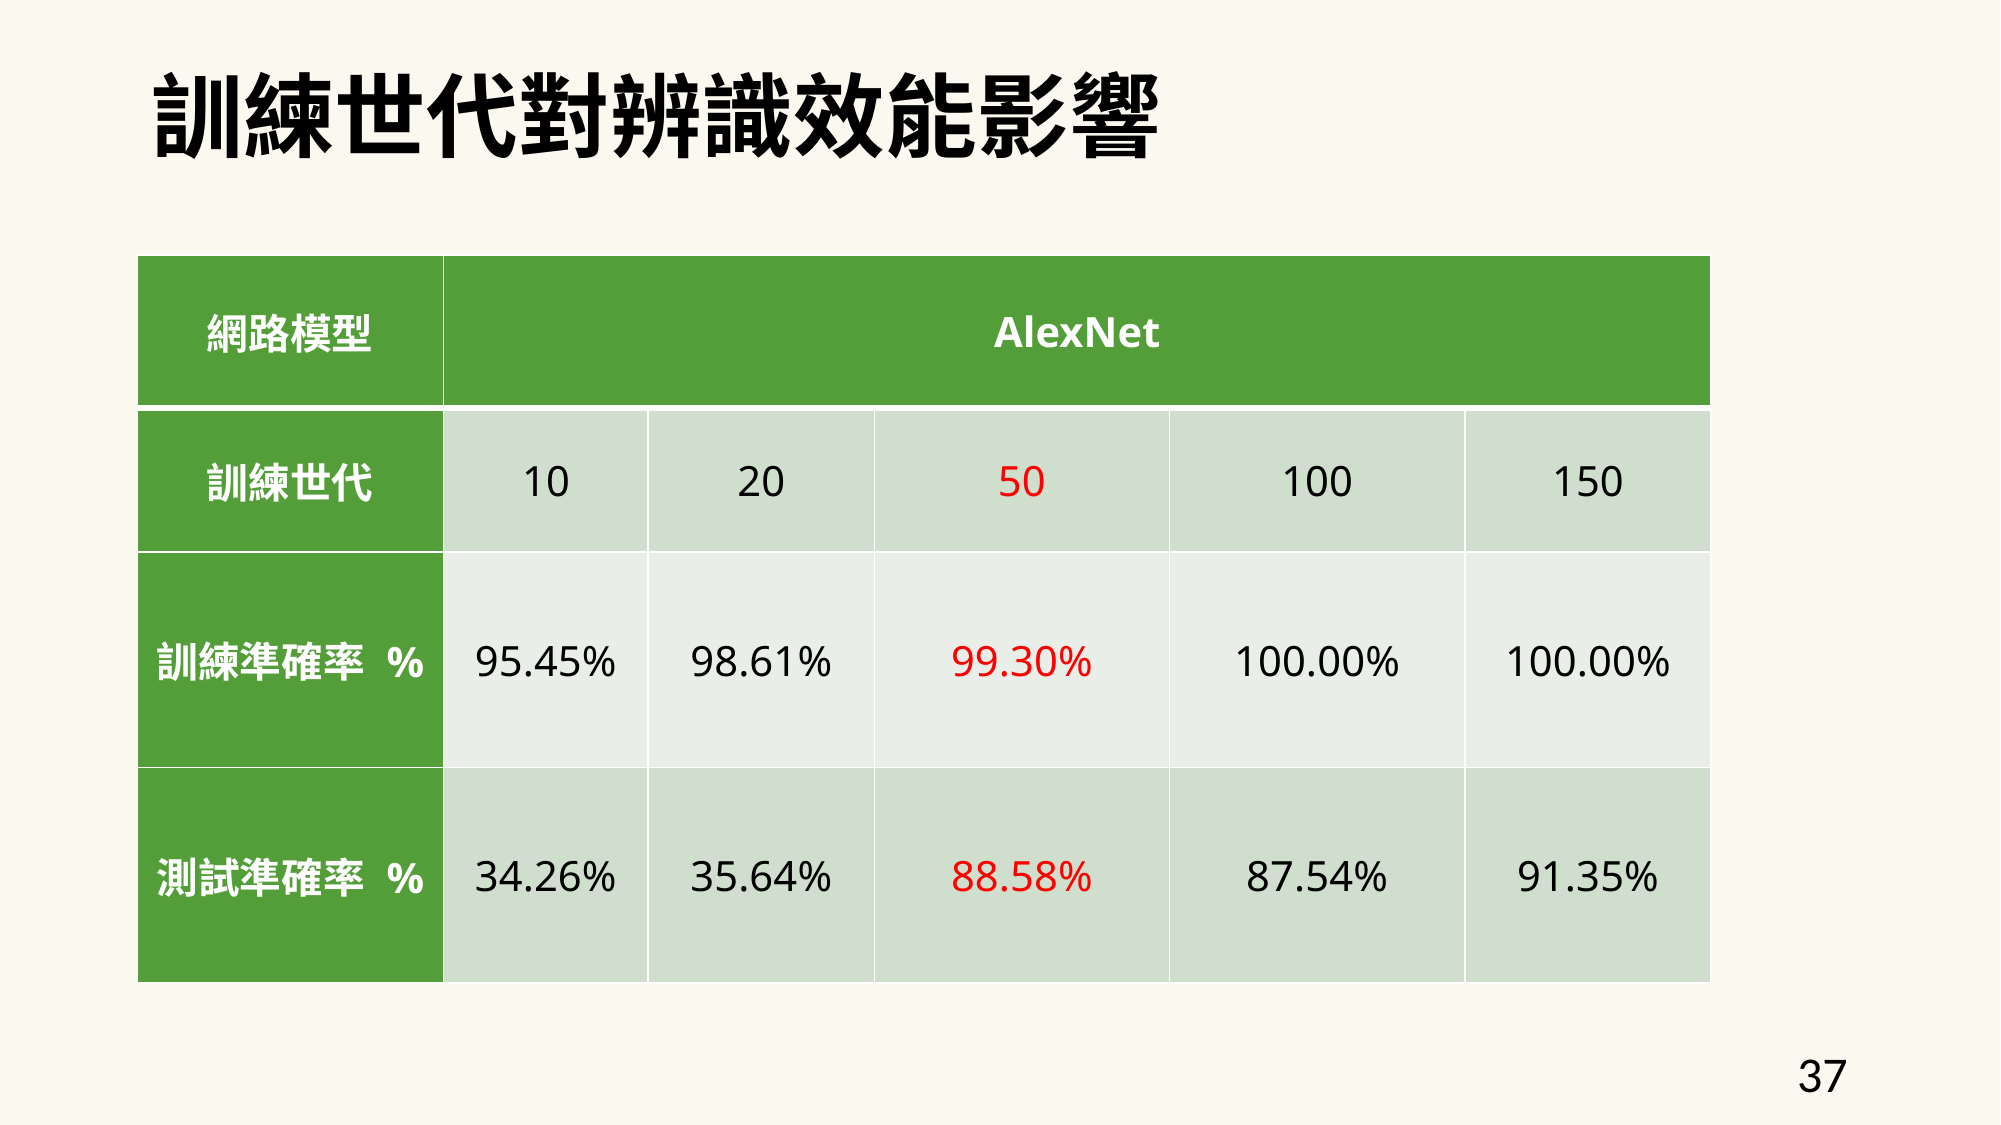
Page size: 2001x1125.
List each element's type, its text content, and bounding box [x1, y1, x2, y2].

table_cell 35.64% [649, 768, 874, 982]
table_cell 150 [1466, 411, 1710, 551]
table_cell 50 [875, 411, 1169, 551]
table_cell 91.35% [1466, 768, 1710, 982]
table_cell 100.00% [1466, 553, 1710, 767]
table_cell 99.30% [875, 553, 1169, 767]
table_cell 87.54% [1170, 768, 1464, 982]
table_cell 100 [1170, 411, 1464, 551]
table_cell 88.58% [875, 768, 1169, 982]
table_header AlexNet [444, 256, 1710, 405]
table_cell 100.00% [1170, 553, 1464, 767]
table_cell 訓練世代 [138, 411, 443, 551]
table_cell 95.45% [444, 553, 647, 767]
table_cell 98.61% [649, 553, 874, 767]
table_cell 10 [444, 411, 647, 551]
table_header 網路模型 [138, 256, 443, 405]
slide_number 37 [1412, 1042, 1863, 1103]
table_cell 34.26% [444, 768, 647, 982]
table_cell 20 [649, 411, 874, 551]
text_box 訓練世代對辨識效能影響 [136, 51, 1686, 177]
table_cell 訓練準確率 % [138, 553, 443, 767]
table_cell 測試準確率 % [138, 768, 443, 982]
